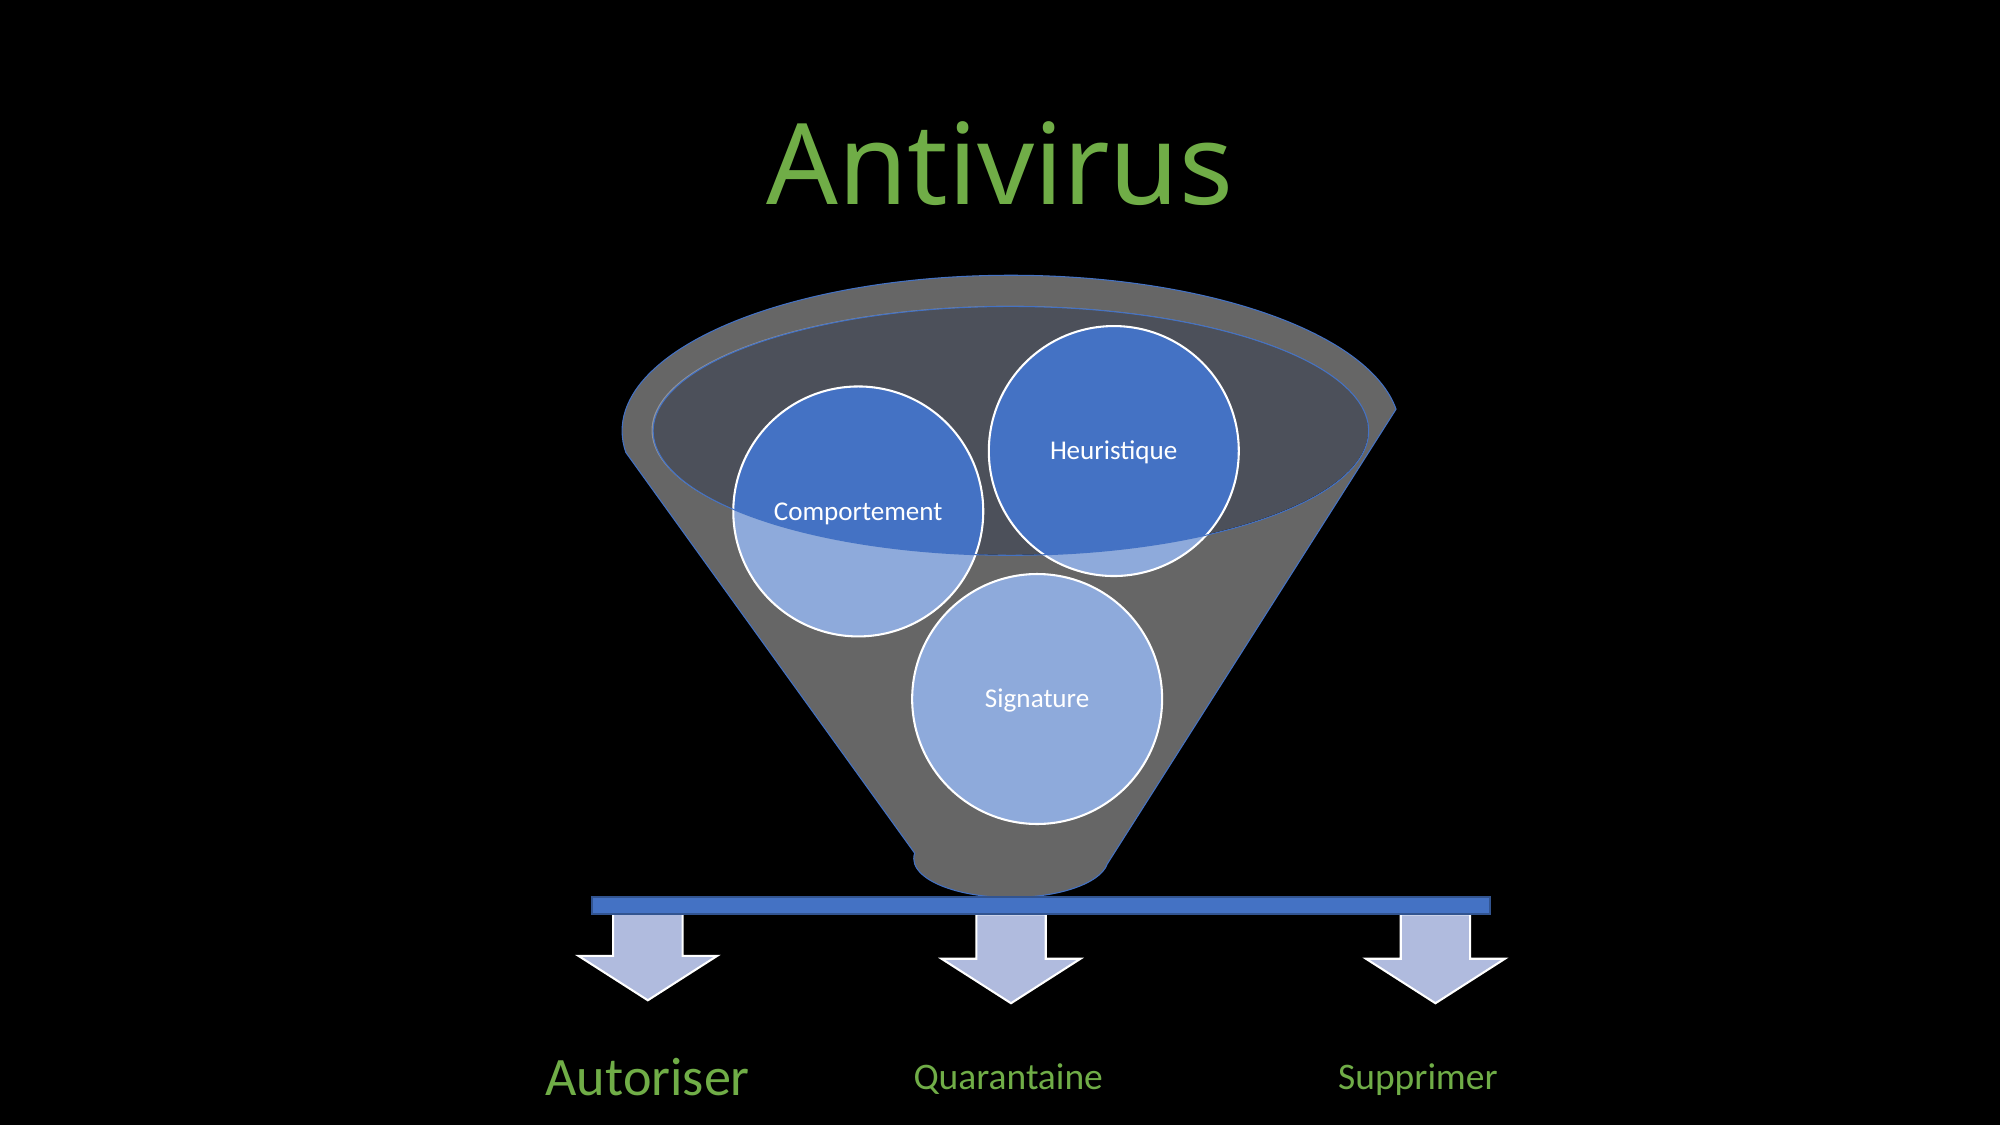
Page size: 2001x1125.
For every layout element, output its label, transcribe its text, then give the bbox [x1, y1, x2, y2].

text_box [344, 258, 1678, 1125]
title Antivirus [137, 59, 1863, 278]
